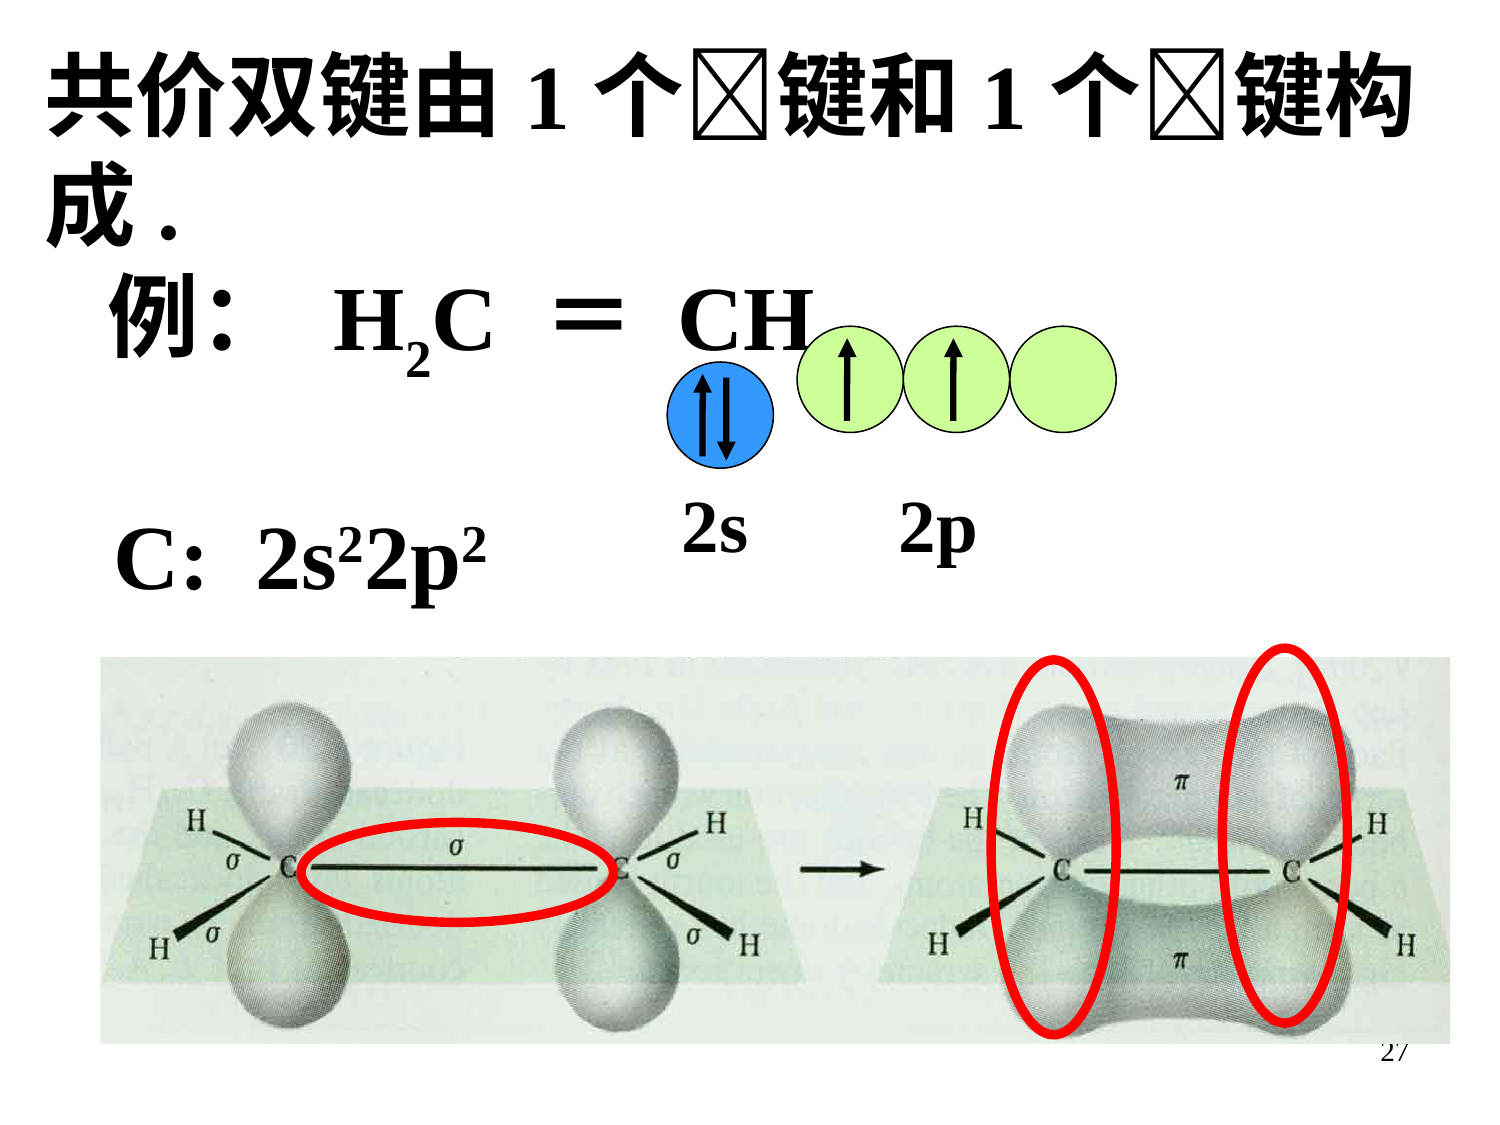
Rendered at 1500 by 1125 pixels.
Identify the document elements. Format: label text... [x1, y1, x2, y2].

slide_number 27 [1074, 1045, 1425, 1103]
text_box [667, 326, 1117, 576]
text_box [1265, 648, 1304, 657]
text_box 共价双键由1个键和1个键构成. 例： H2C ＝ CH2 C: 2s22p2 [29, 30, 1471, 616]
picture [100, 657, 1451, 1045]
